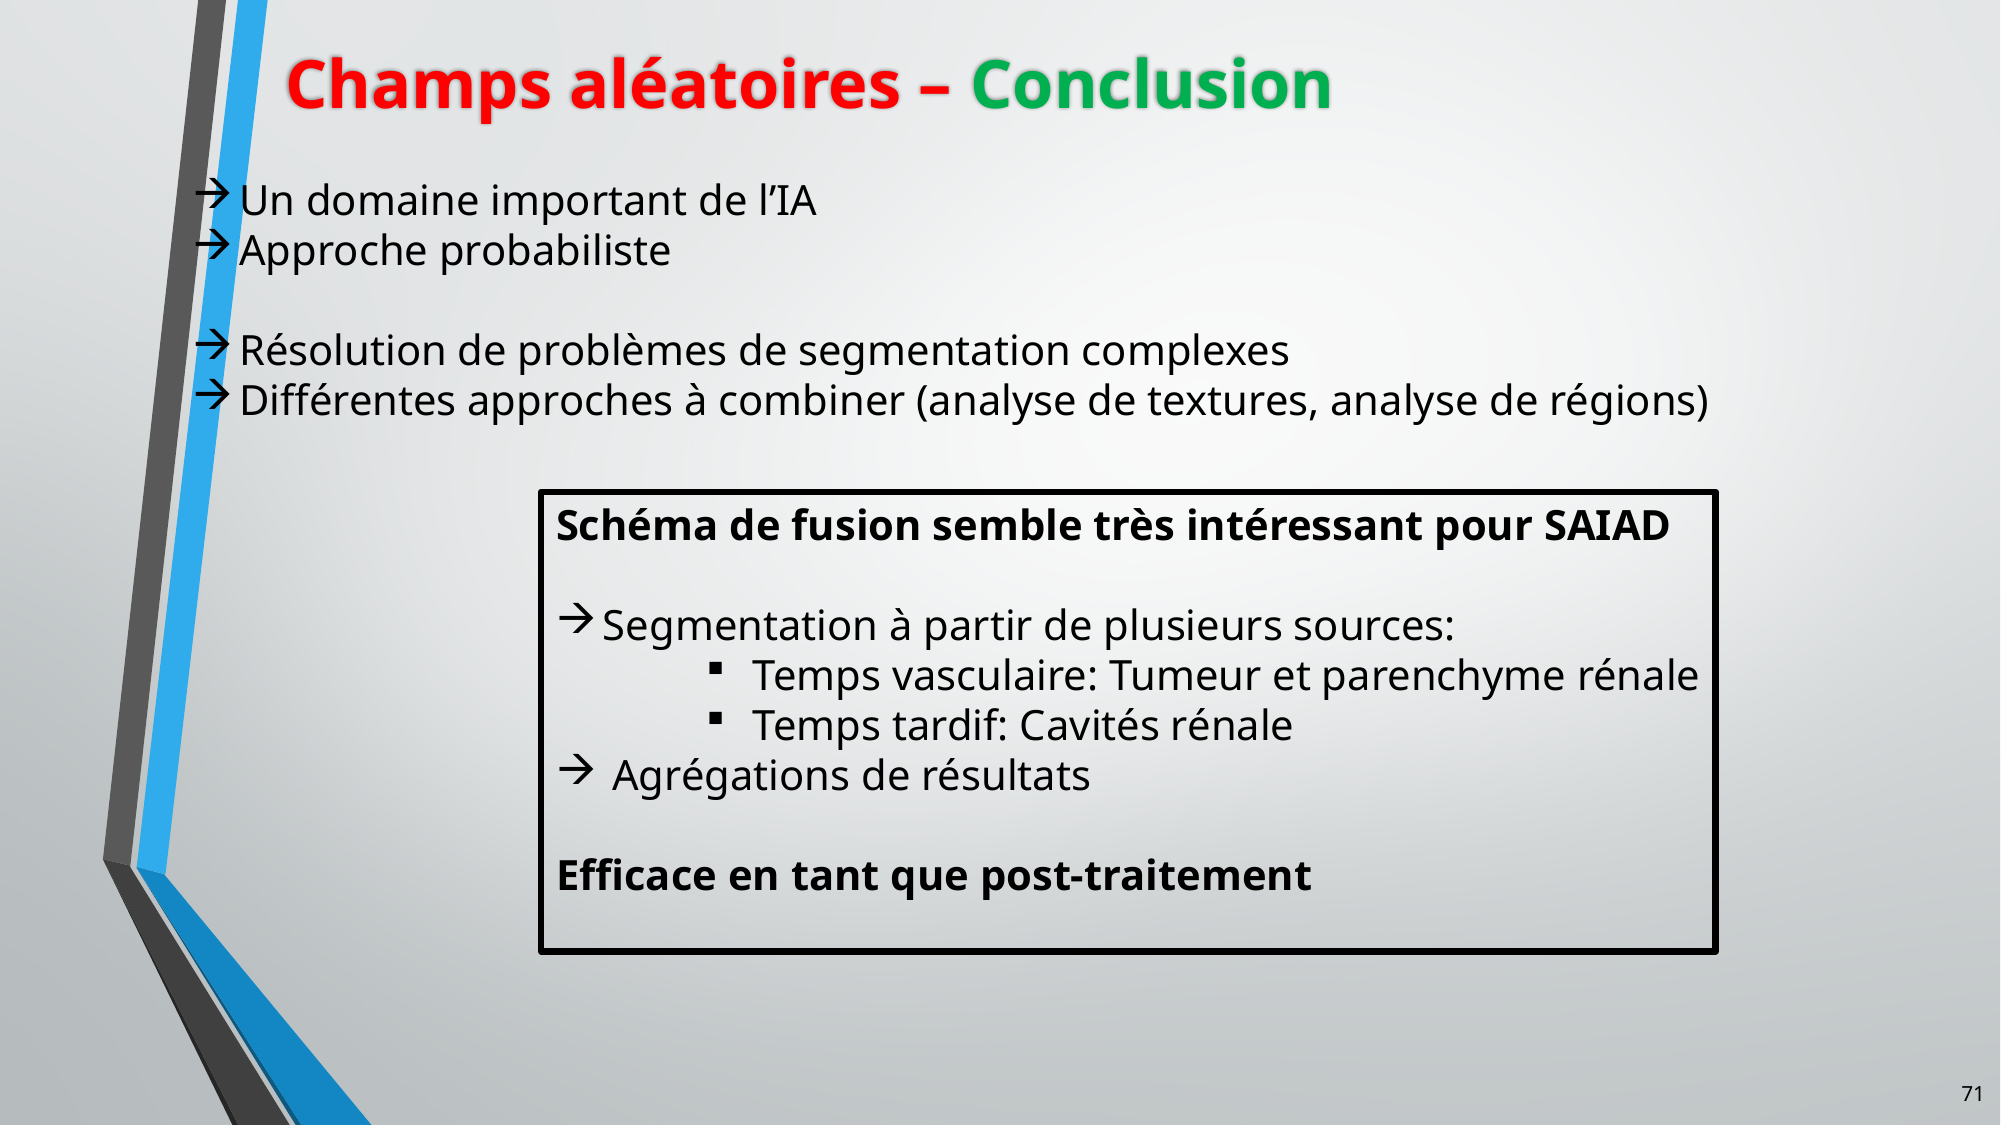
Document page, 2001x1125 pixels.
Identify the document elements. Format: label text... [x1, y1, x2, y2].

text_box Un domaine important de l’IA Approche probabiliste Résolution de problèmes de segmentation complexes Différentes approches à combiner (analyse de textures, analyse de régions) [177, 166, 1725, 482]
text_box Schéma de fusion semble très intéressant pour SAIAD Segmentation à partir de plusieurs sources: Temps vasculaire: Tumeur et parenchyme rénale Temps tardif: Cavités rénale Agrégations de résultats Efficace en tant que post-traitement [541, 491, 1716, 952]
text_box 71 [1876, 1065, 2000, 1125]
text_box Champs aléatoires – Conclusion [270, 2, 1517, 162]
